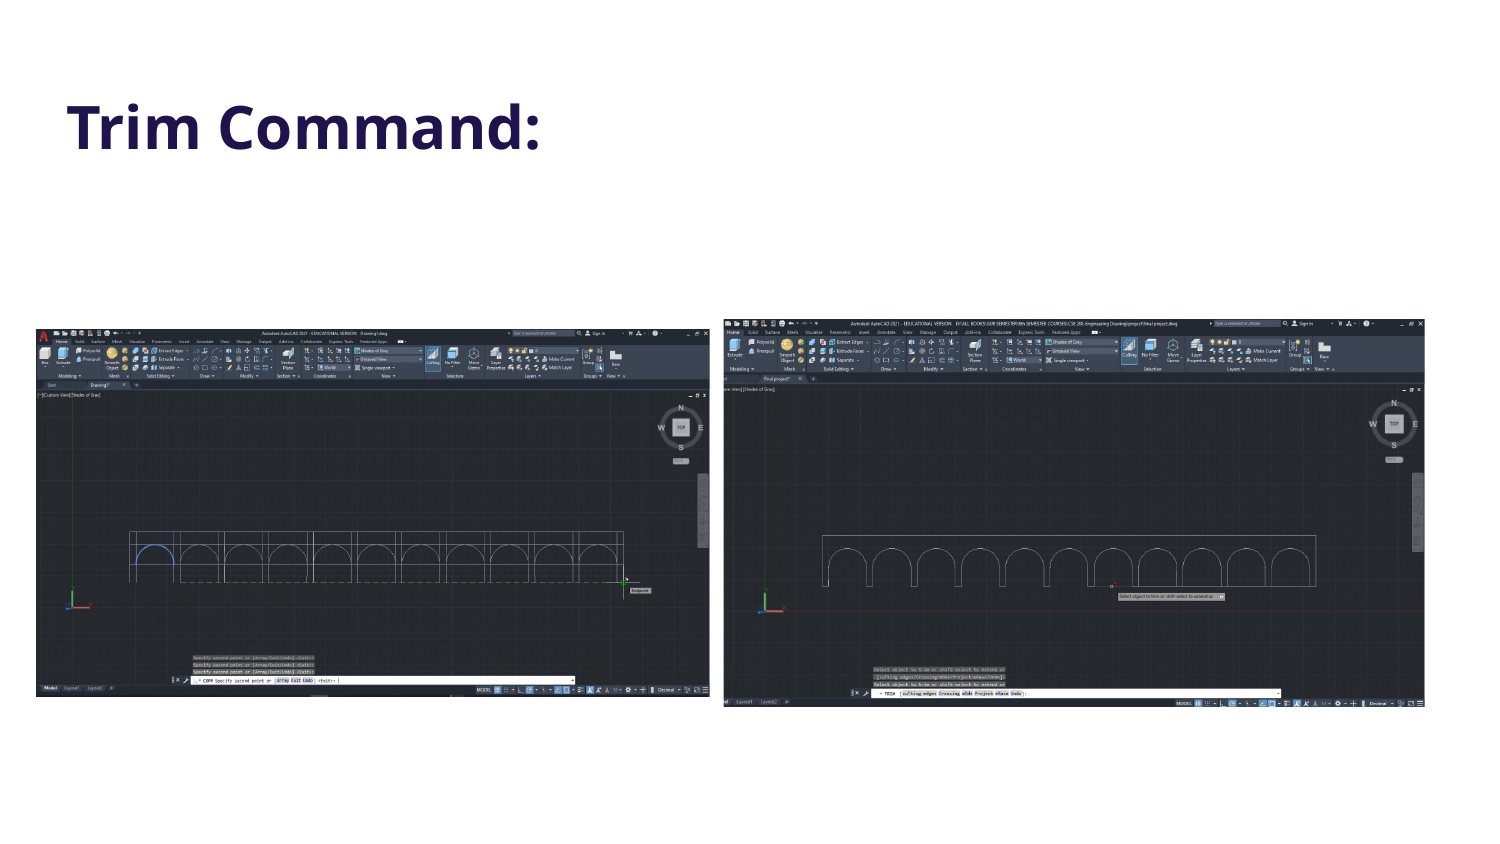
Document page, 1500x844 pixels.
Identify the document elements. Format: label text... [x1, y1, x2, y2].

title Trim Command: [51, 74, 1449, 177]
picture [35, 329, 710, 698]
picture [723, 319, 1425, 707]
